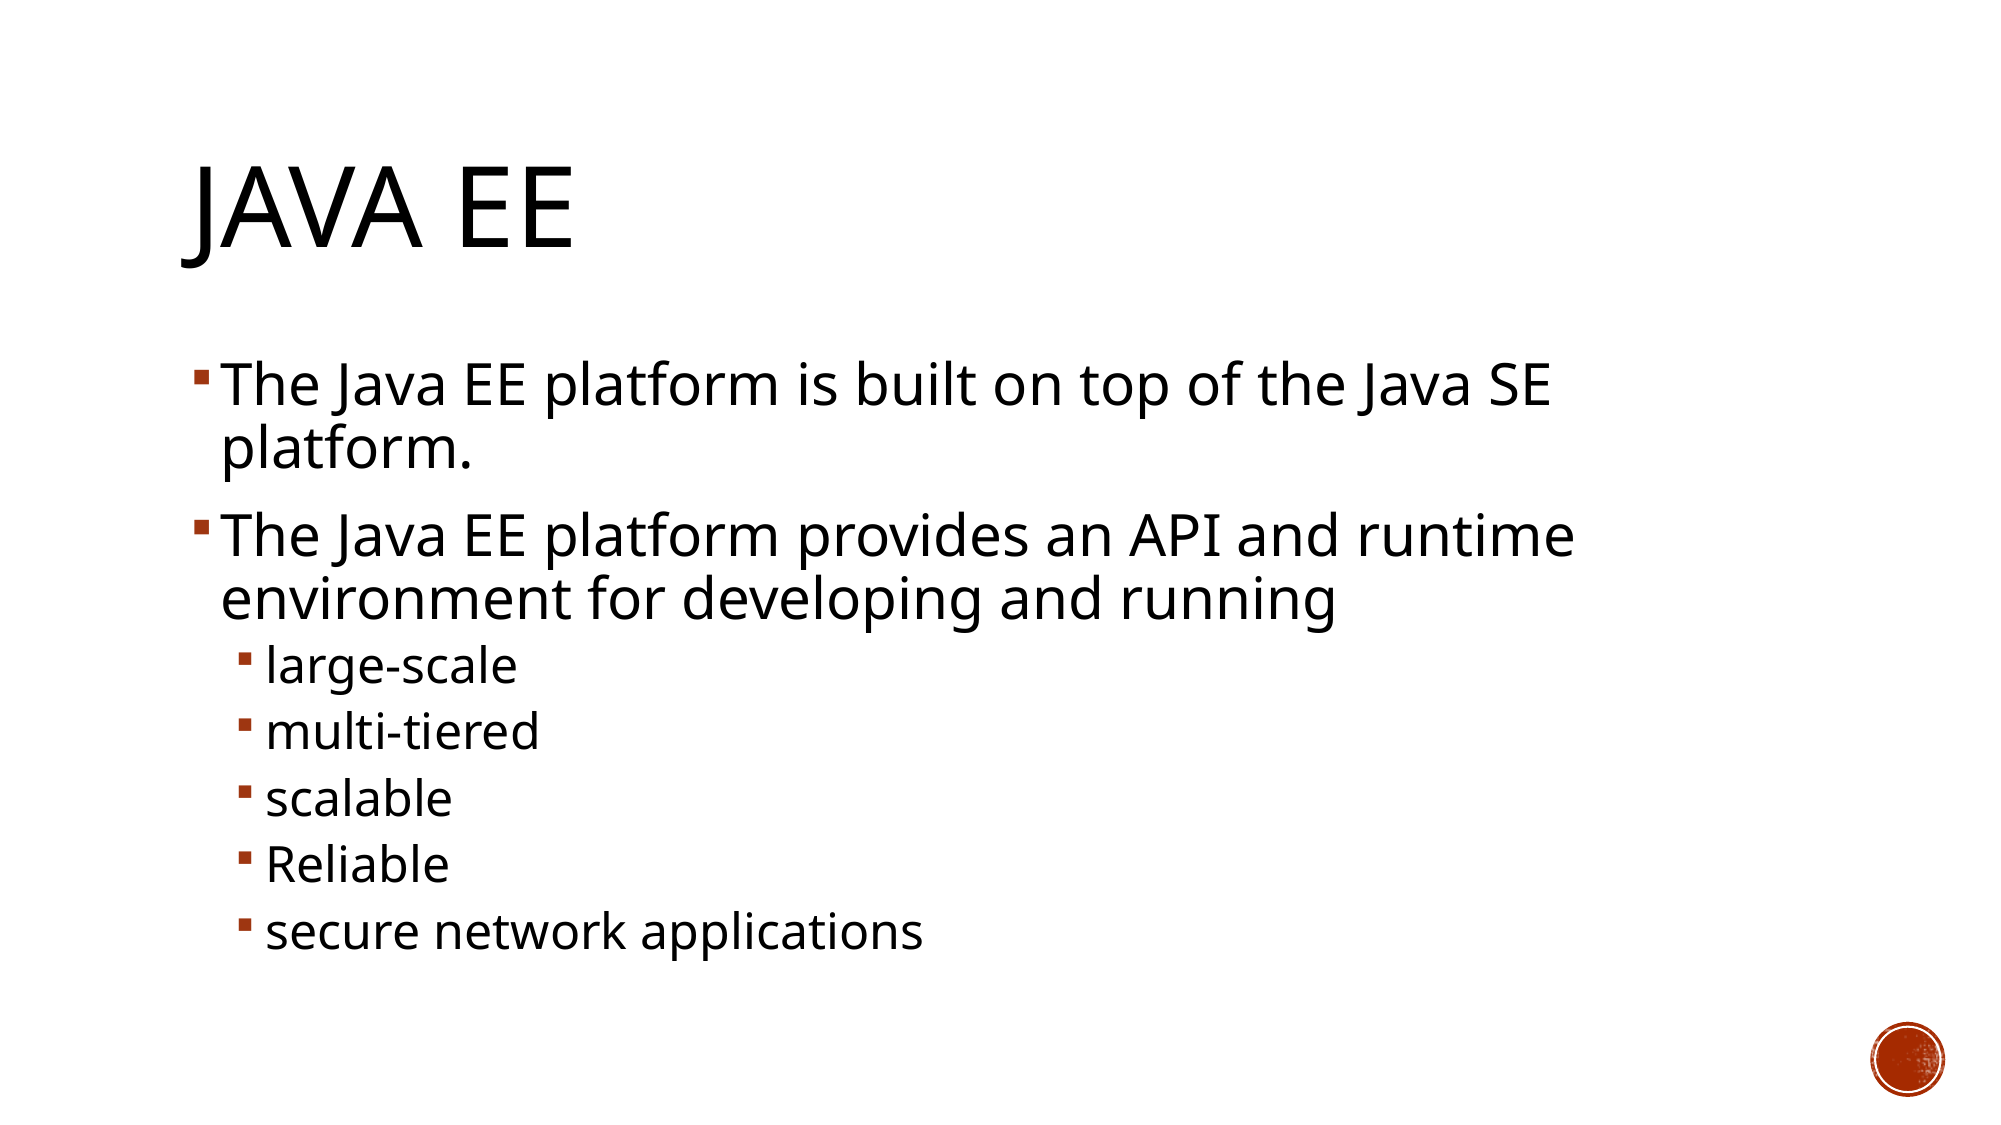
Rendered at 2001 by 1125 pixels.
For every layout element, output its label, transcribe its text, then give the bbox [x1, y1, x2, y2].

list The Java EE platform is built on top of the Java SE platform. The Java EE platform provides an API and runtime environment for developing and running large-scale multi-tiered scalable Reliable secure network applications [175, 348, 1826, 1013]
title Java EE [175, 79, 1826, 344]
